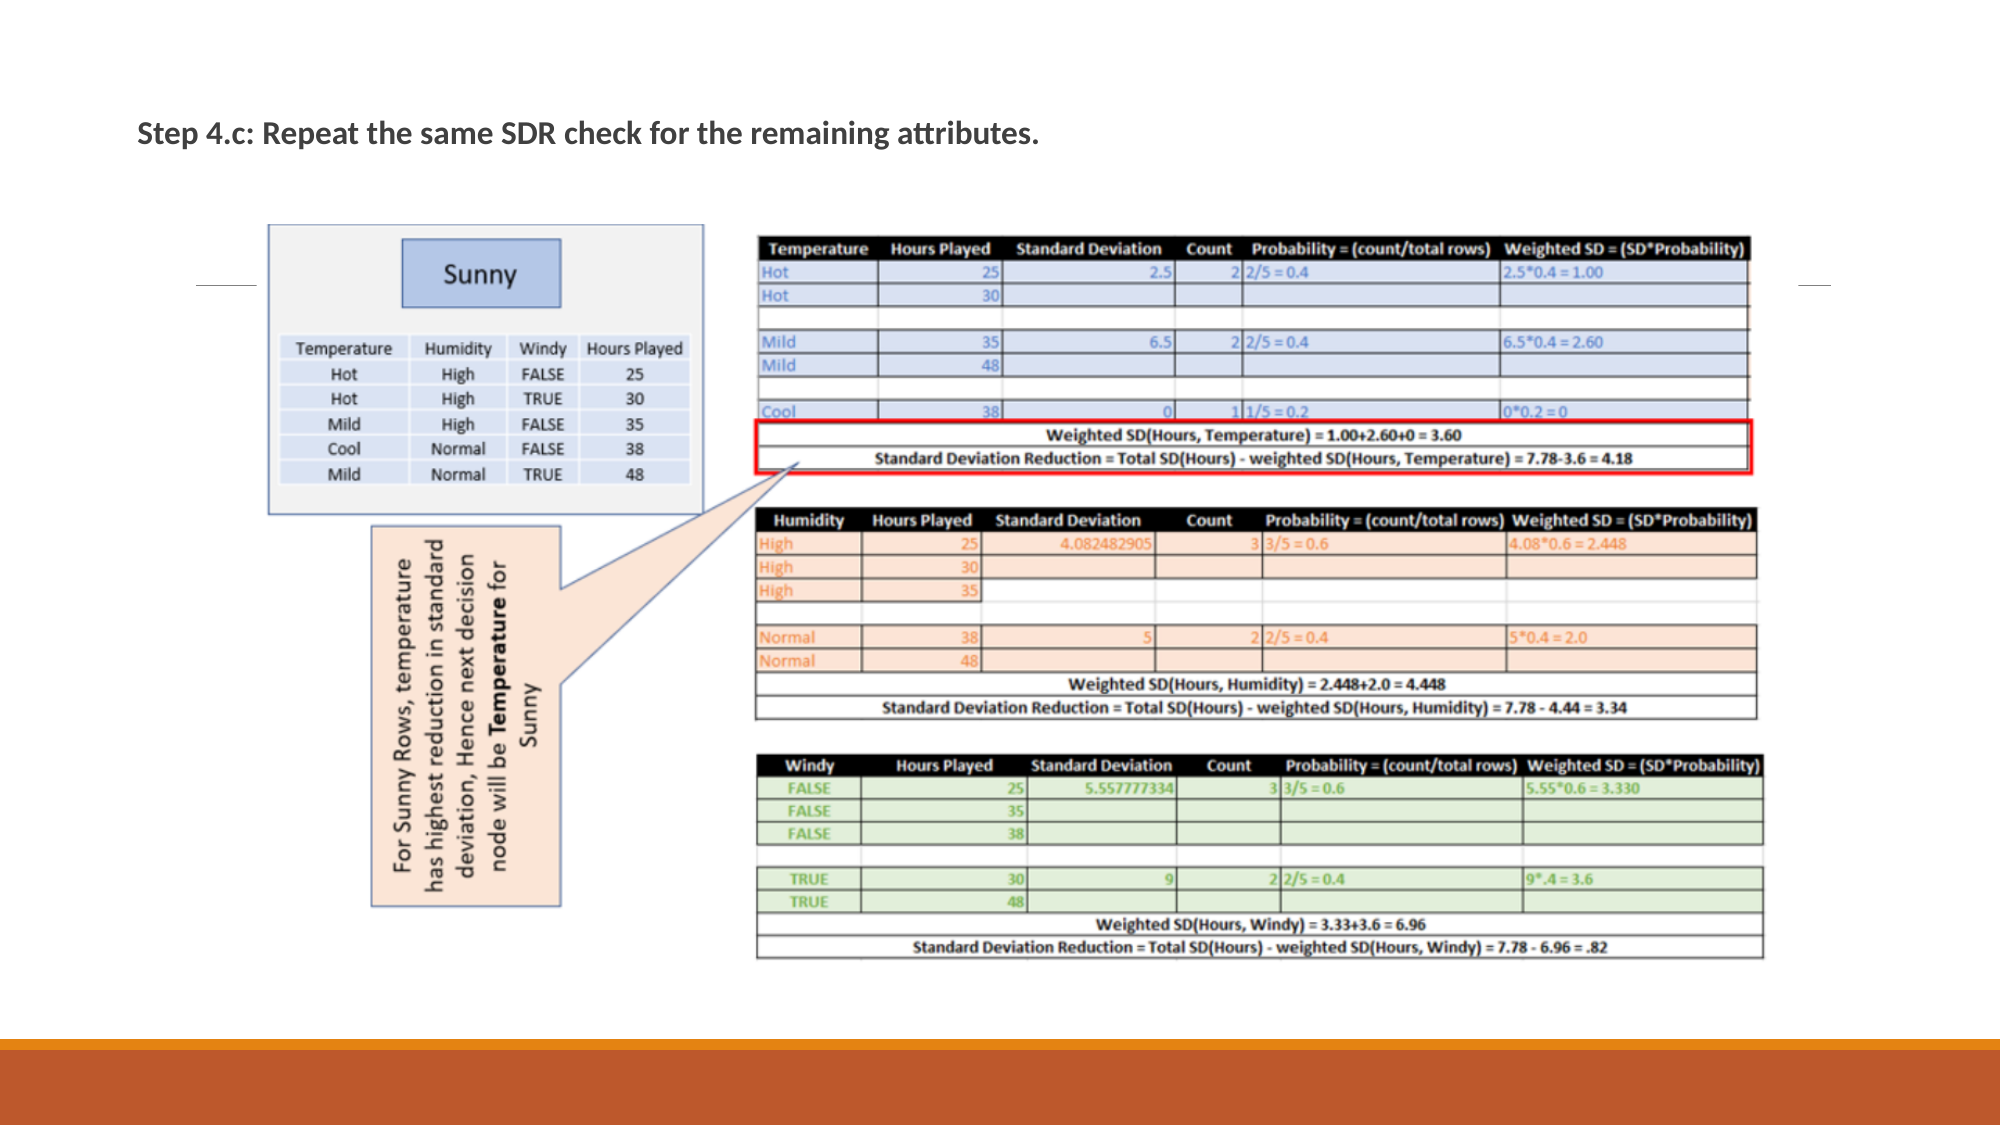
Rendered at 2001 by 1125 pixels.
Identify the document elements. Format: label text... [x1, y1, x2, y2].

picture [256, 224, 1799, 983]
list Step 4.c: Repeat the same SDR check for the remaining attributes. [137, 108, 1863, 1014]
